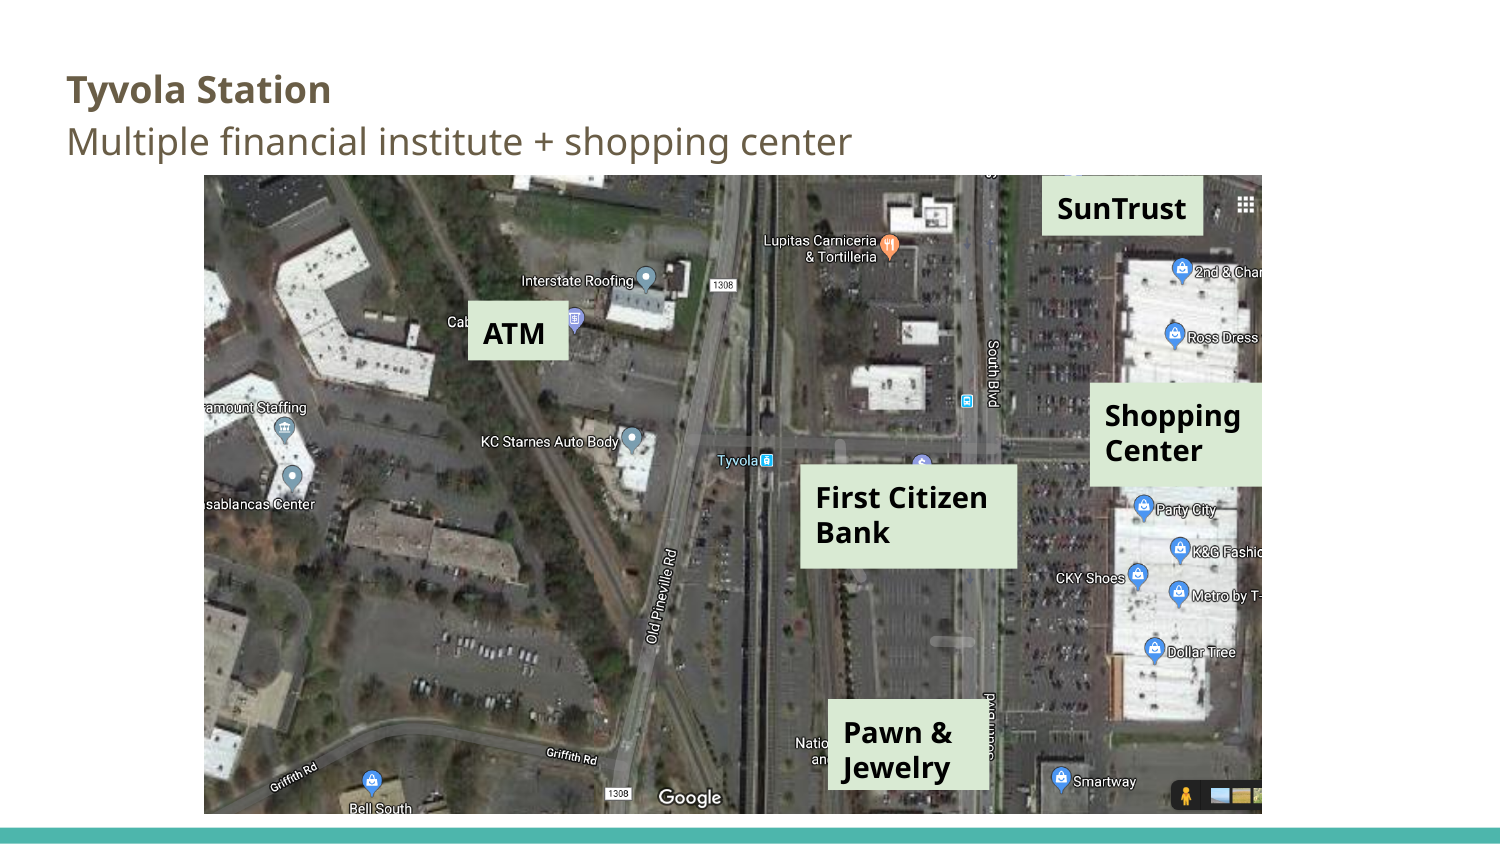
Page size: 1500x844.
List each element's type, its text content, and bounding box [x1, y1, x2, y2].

picture [204, 175, 1263, 814]
list Tyvola Station Multiple financial institute + shopping center [51, 44, 1138, 234]
